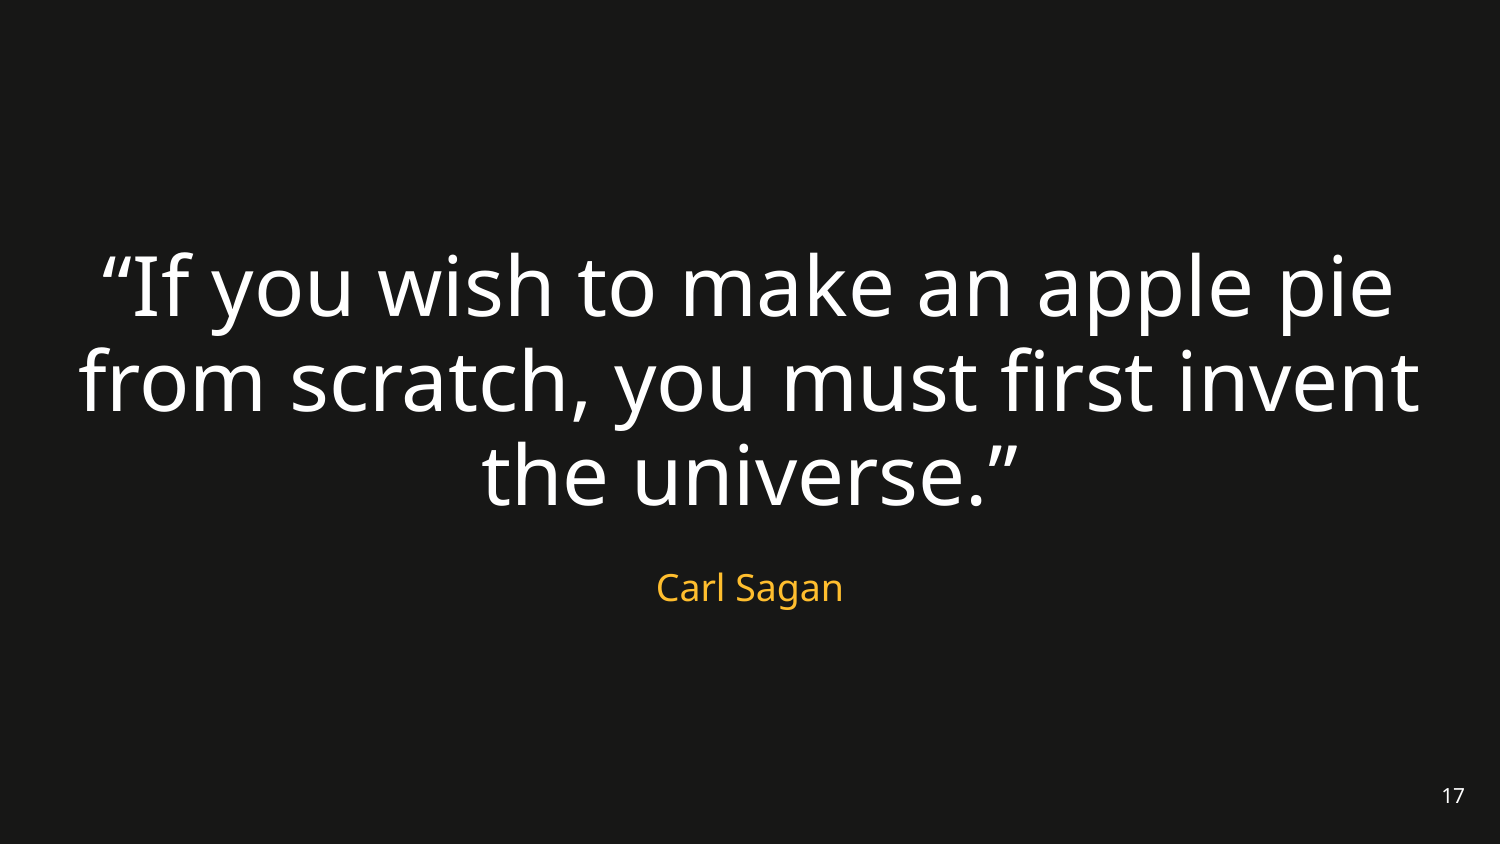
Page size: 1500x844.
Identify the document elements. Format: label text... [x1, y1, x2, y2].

slide_number 17 [1389, 764, 1480, 830]
title “If you wish to make an apple pie from scratch, you must first invent the universe.” Carl Sagan [51, 85, 1449, 765]
